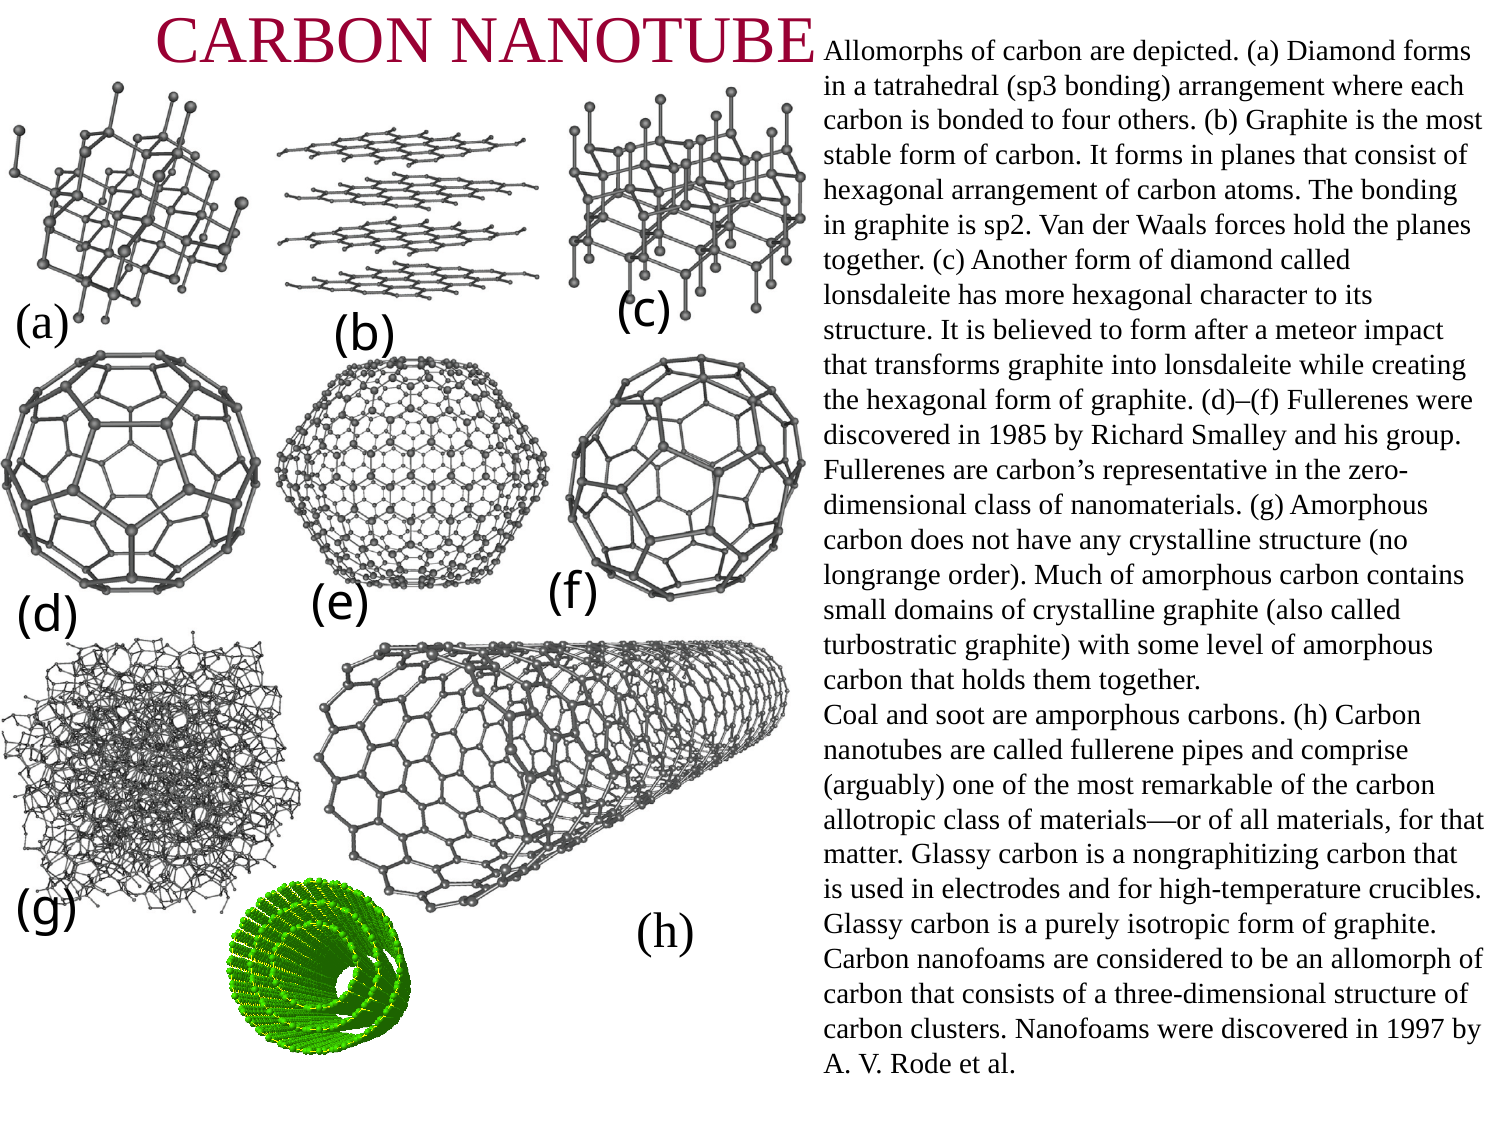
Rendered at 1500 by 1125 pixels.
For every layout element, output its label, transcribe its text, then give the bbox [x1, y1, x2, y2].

text_box (h) [621, 923, 710, 966]
text_box Allomorphs of carbon are depicted. (a) Diamond forms in a tatrahedral (sp3 bonding) arrangement where each carbon is bonded to four others. (b) Graphite is the most stable form of carbon. It forms in planes that consist of hexagonal arrangement of carbon atoms. The bonding in graphite is sp2. Van der Waals forces hold the planes together. (c) Another form of diamond called lonsdaleite has more hexagonal character to its structure. It is believed to form after a meteor impact that transforms graphite into lonsdaleite while creating the hexagonal form of graphite. (d)–(f) Fullerenes were discovered in 1985 by Richard Smalley and his group. Fullerenes are carbon’s representative in the zero-dimensional class of nanomaterials. (g) Amorphous carbon does not have any crystalline structure (no longrange order). Much of amorphous carbon contains small domains of crystalline graphite (also called turbostratic graphite) with some level of amorphous carbon that holds them together. Coal and soot are amporphous carbons. (h) Carbon nanotubes are called fullerene pipes and comprise (arguably) one of the most remarkable of the carbon allotropic class of materials—or of all materials, for that matter. Glassy carbon is a nongraphitizing carbon that is used in electrodes and for high-temperature crucibles. Glassy carbon is a purely isotropic form of graphite. Carbon nanofoams are considered to be an allomorph of carbon that consists of a three-dimensional structure of carbon clusters. Nanofoams were discovered in 1997 by A. V. Rode et al. [808, 23, 1500, 1087]
picture [0, 81, 807, 1073]
text_box CARBON NANOTUBE [0, 0, 1196, 82]
text_box (g) [1, 922, 93, 942]
